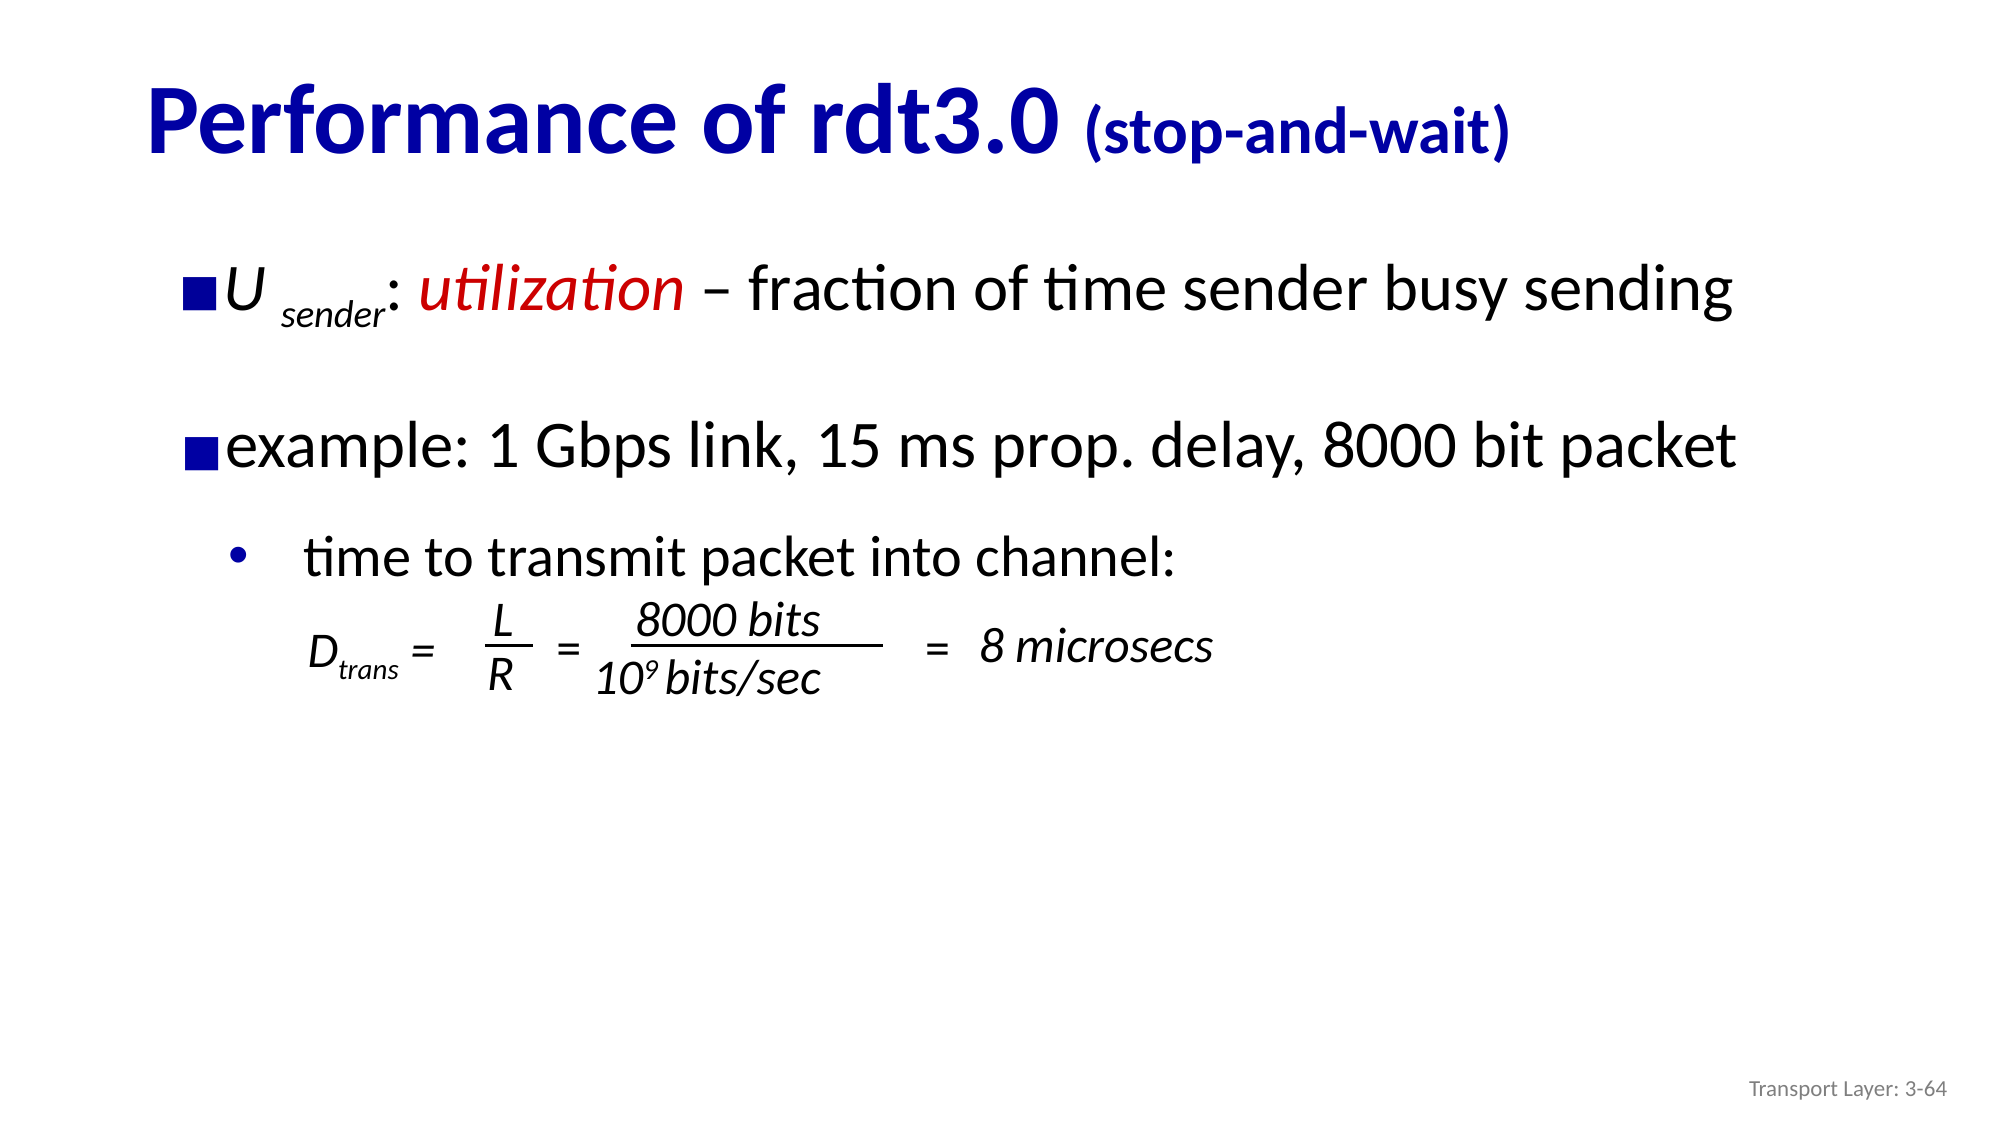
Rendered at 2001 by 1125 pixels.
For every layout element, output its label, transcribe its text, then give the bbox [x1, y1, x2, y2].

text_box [292, 578, 1232, 713]
text_box U sender: utilization – fraction of time sender busy sending [87, 241, 1852, 320]
title Performance of rdt3.0 (stop-and-wait) [131, 47, 1952, 195]
slide_number Transport Layer: 3- [1512, 1056, 1963, 1117]
text_box example: 1 Gbps link, 15 ms prop. delay, 8000 bit packet [142, 402, 1871, 574]
text_box time to transmit packet into channel: [136, 518, 1731, 691]
